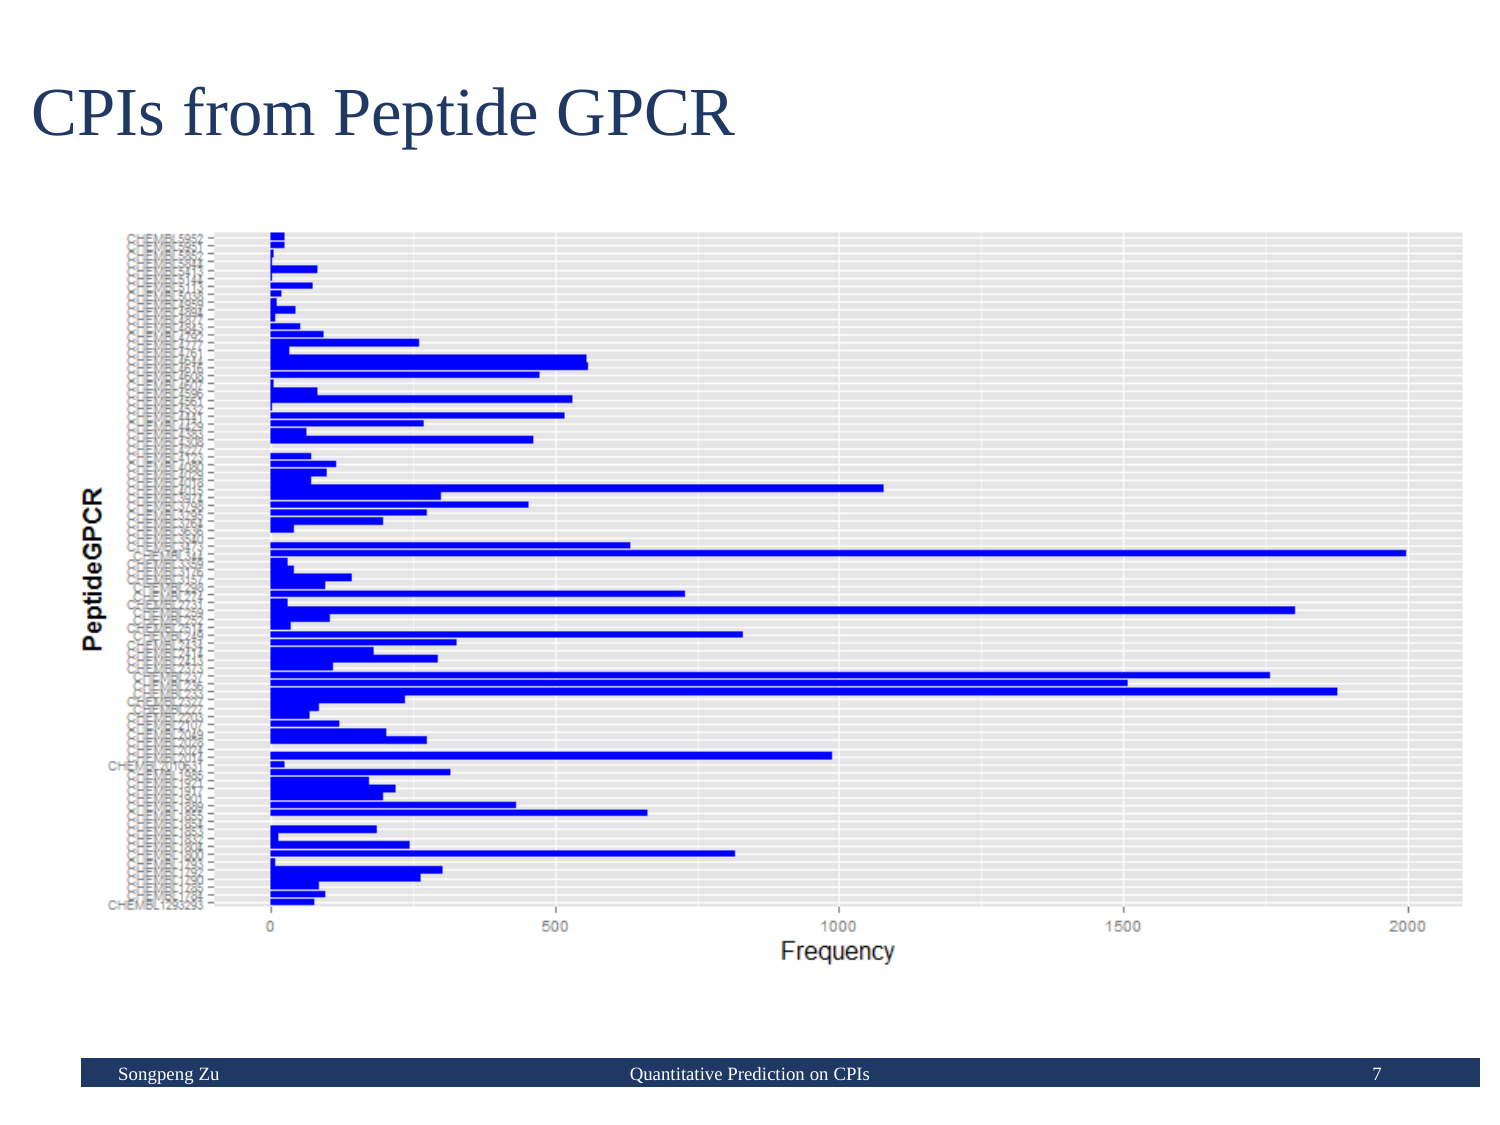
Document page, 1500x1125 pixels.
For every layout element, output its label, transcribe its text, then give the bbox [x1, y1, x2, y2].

slide_number 7 [1059, 1042, 1397, 1103]
footer Quantitative Prediction on CPIs [496, 1042, 1004, 1103]
slide_number Songpeng Zu [103, 1042, 441, 1103]
title CPIs from Peptide GPCR [16, 4, 1311, 223]
picture [58, 203, 1494, 982]
